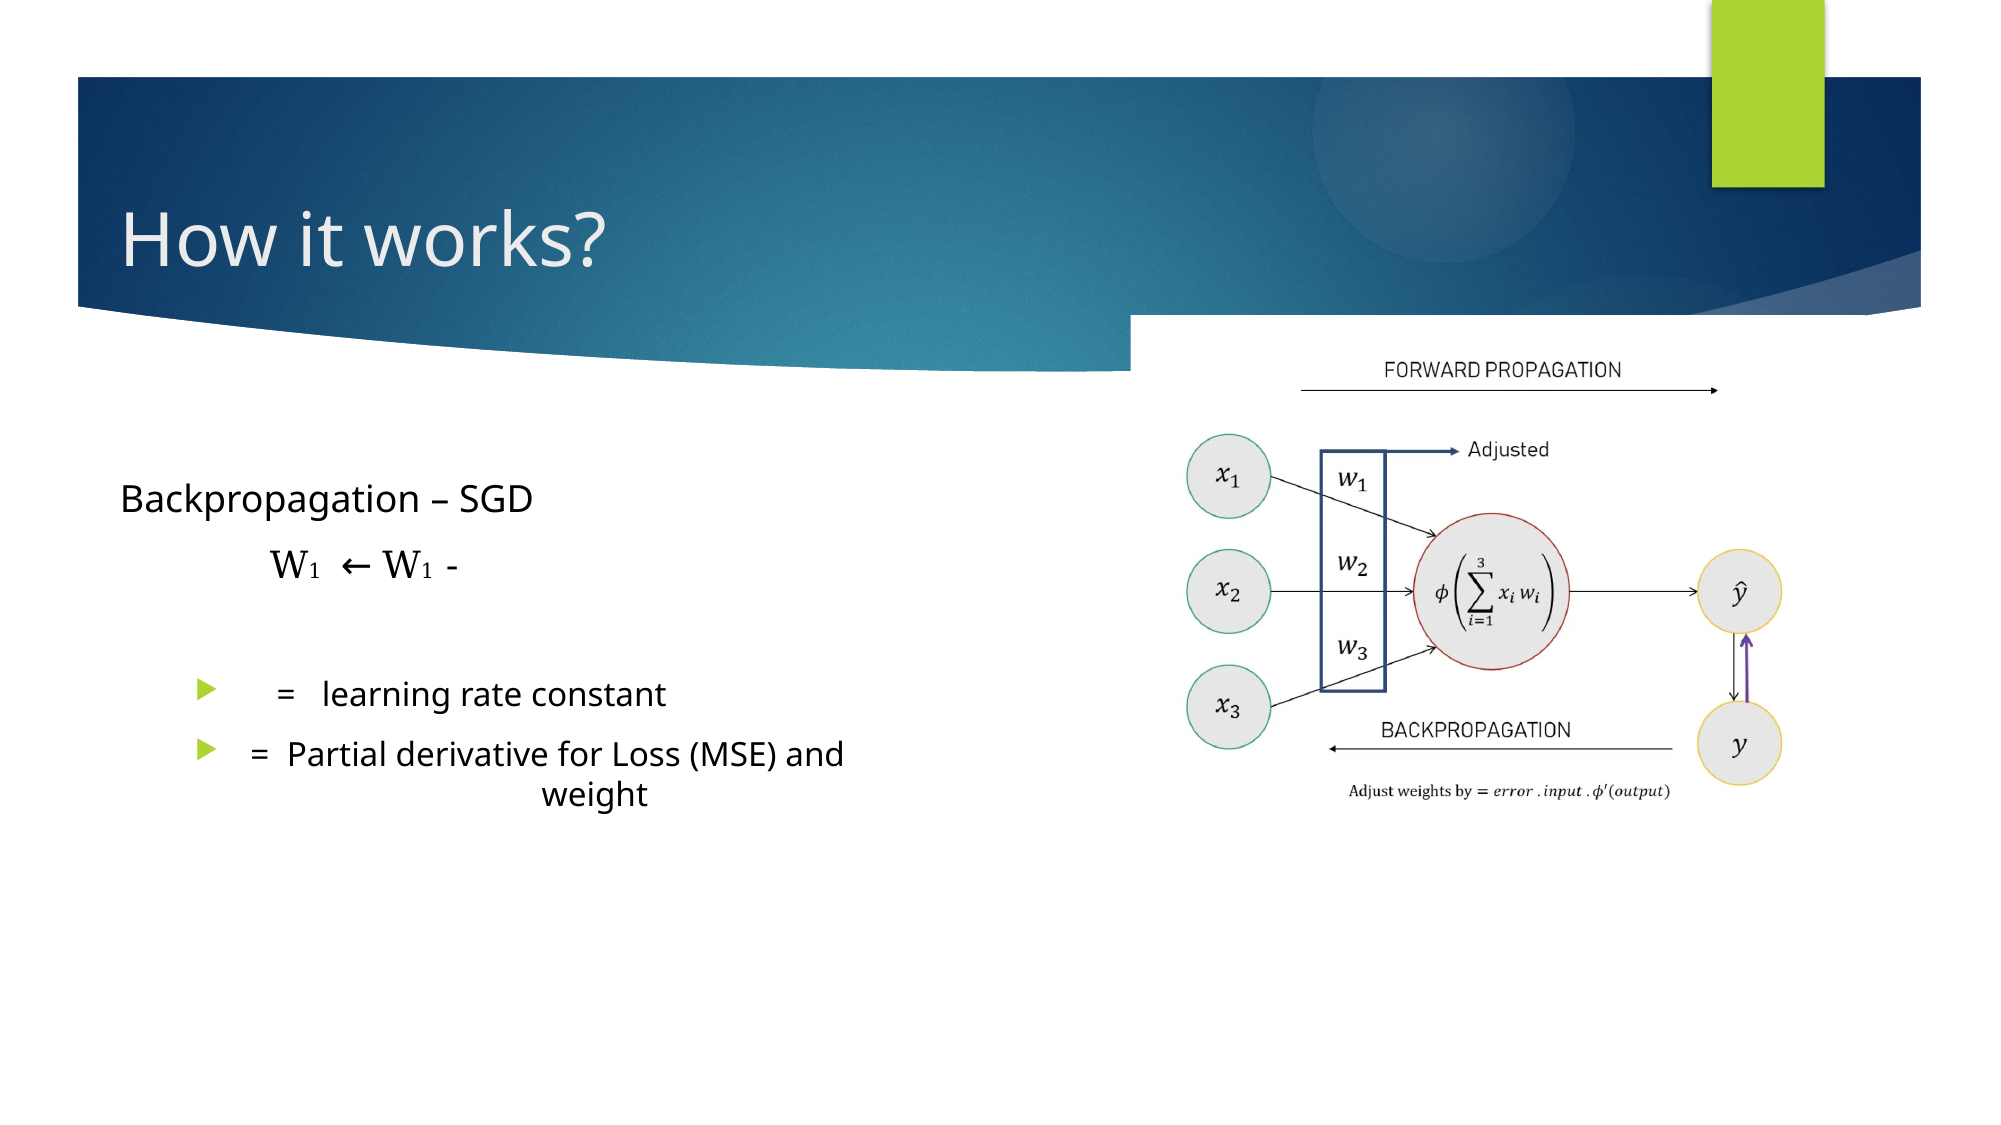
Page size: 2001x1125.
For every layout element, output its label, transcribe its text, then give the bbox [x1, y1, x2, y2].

picture [1130, 315, 1866, 837]
title How it works? [104, 103, 947, 370]
